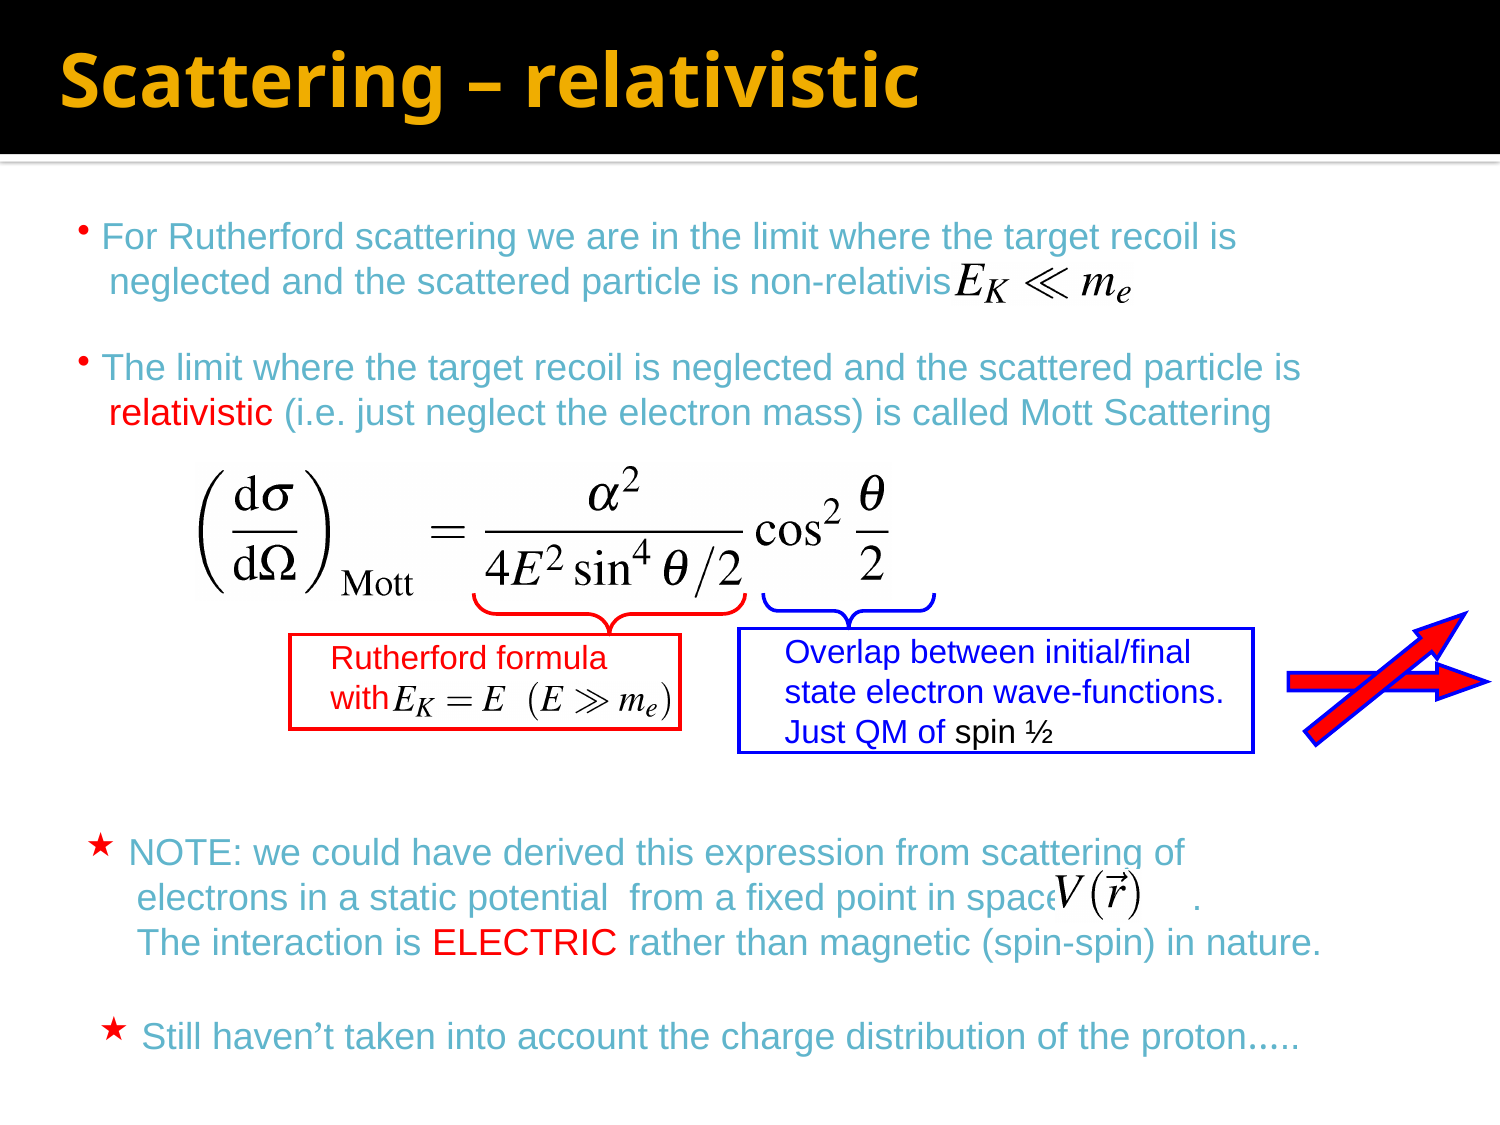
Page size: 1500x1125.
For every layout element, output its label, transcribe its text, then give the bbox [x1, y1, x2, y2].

title Scattering – relativistic [44, 0, 1467, 155]
text_box The limit where the target recoil is neglected and the scattered particle is relativistic (i.e. just neglect the electron mass) is called Mott Scattering [62, 335, 1328, 441]
text_box [1288, 672, 1376, 691]
text_box [1304, 613, 1465, 746]
picture [1055, 869, 1142, 923]
text_box [1385, 663, 1487, 700]
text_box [15, 204, 1311, 310]
text_box [603, 621, 616, 627]
text_box Still haven’t taken into account the charge distribution of the proton….. [82, 1004, 1327, 1065]
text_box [739, 622, 1278, 759]
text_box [290, 628, 681, 730]
text_box [896, 593, 935, 611]
text_box NOTE: we could have derived this expression from scattering of electrons in a static potential from a fixed point in space . The interaction is ELECTRIC rather than magnetic (spin-spin) in nature. [69, 820, 1338, 971]
text_box [272, 451, 964, 605]
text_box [190, 457, 892, 612]
